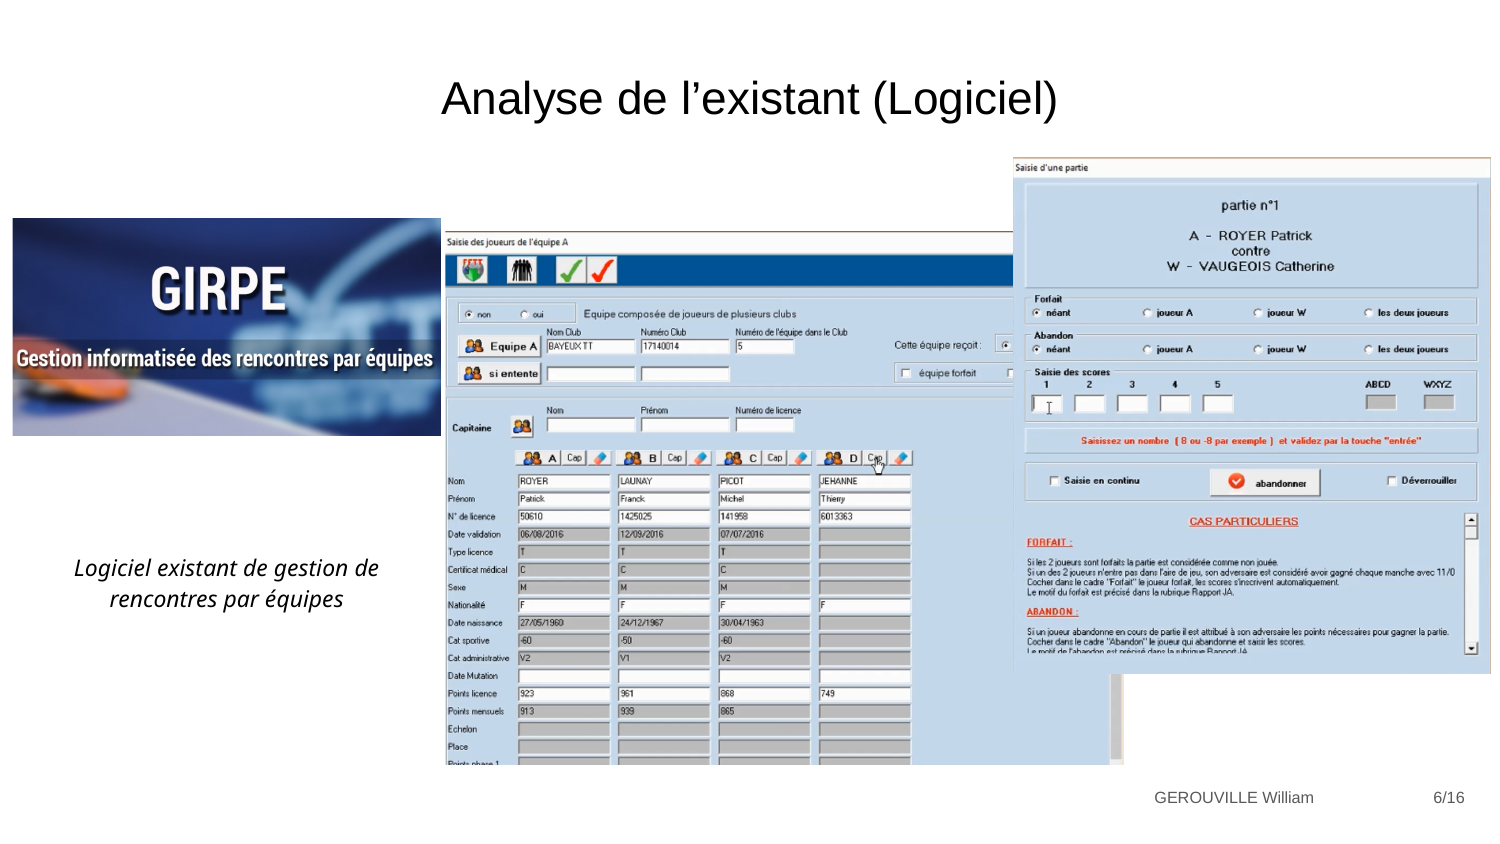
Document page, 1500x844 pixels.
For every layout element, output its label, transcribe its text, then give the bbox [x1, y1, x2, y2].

picture [445, 156, 1492, 766]
slide_number GEROUVILLE William ‹#›/16 [31, 764, 1480, 830]
title Analyse de l’existant (Logiciel) [51, 45, 1449, 140]
picture [12, 218, 442, 436]
list Logiciel existant de gestion de rencontres par équipes [12, 534, 440, 628]
